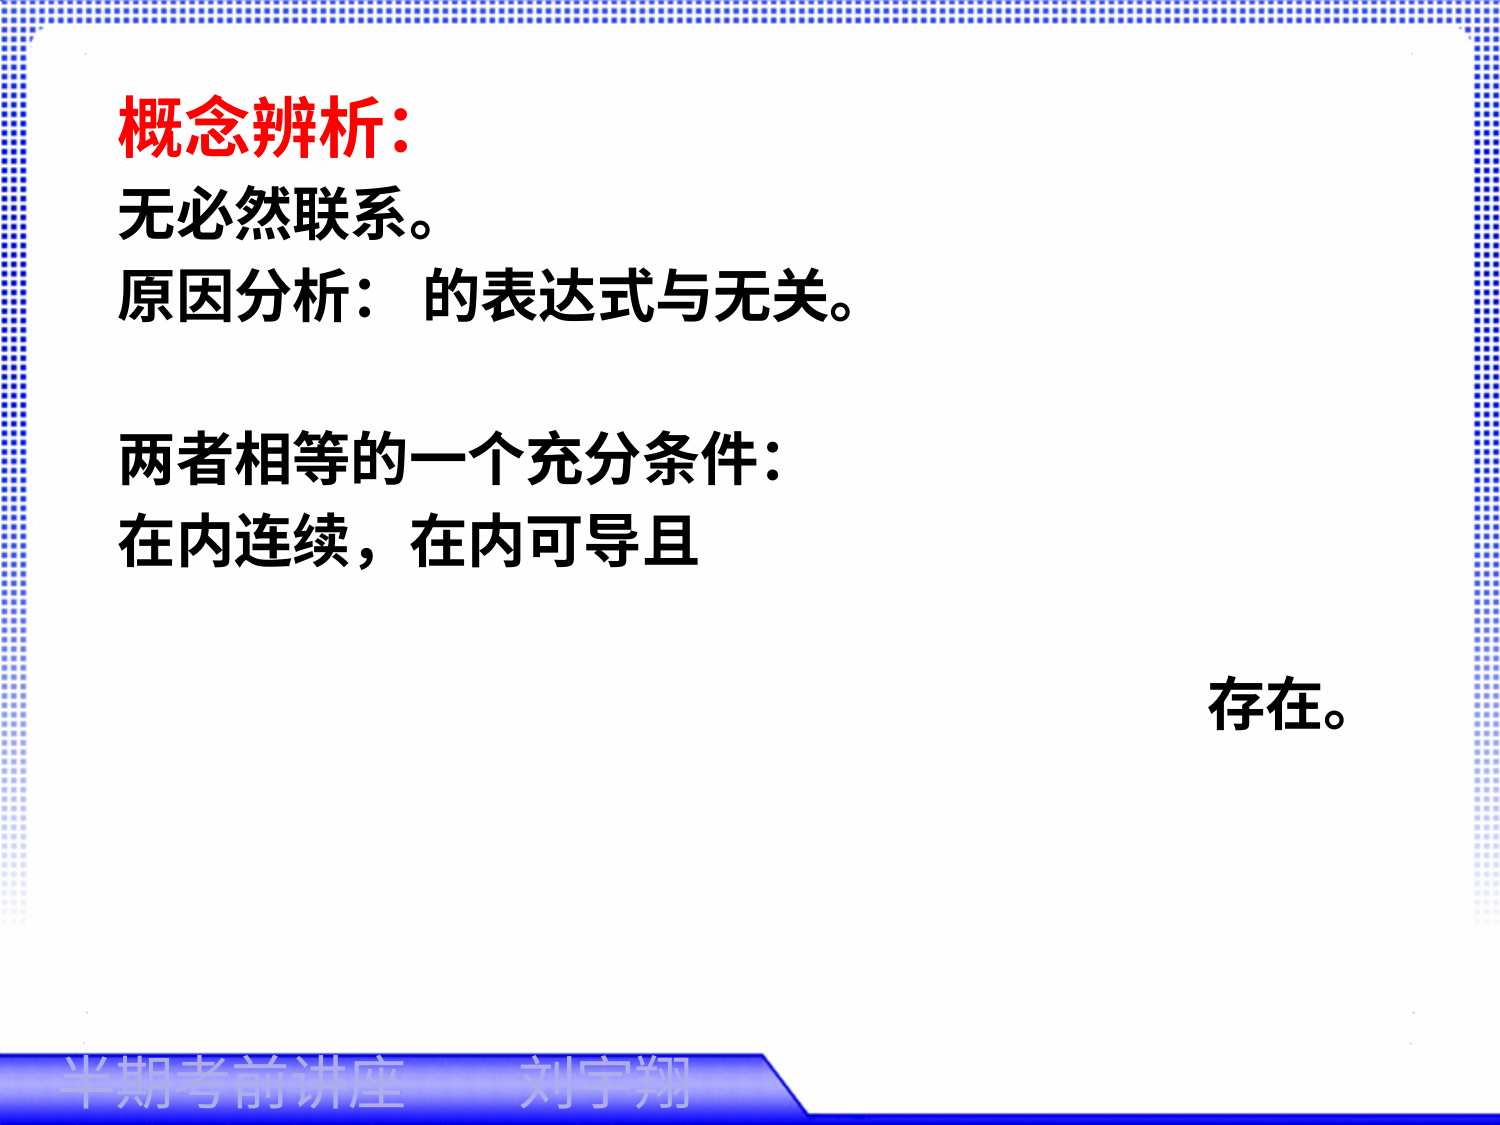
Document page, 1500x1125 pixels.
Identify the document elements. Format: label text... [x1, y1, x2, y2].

picture [0, 0, 1500, 1125]
text_box 刘宇翔 [502, 1038, 708, 1124]
text_box 半期考前讲座 [17, 1039, 446, 1125]
